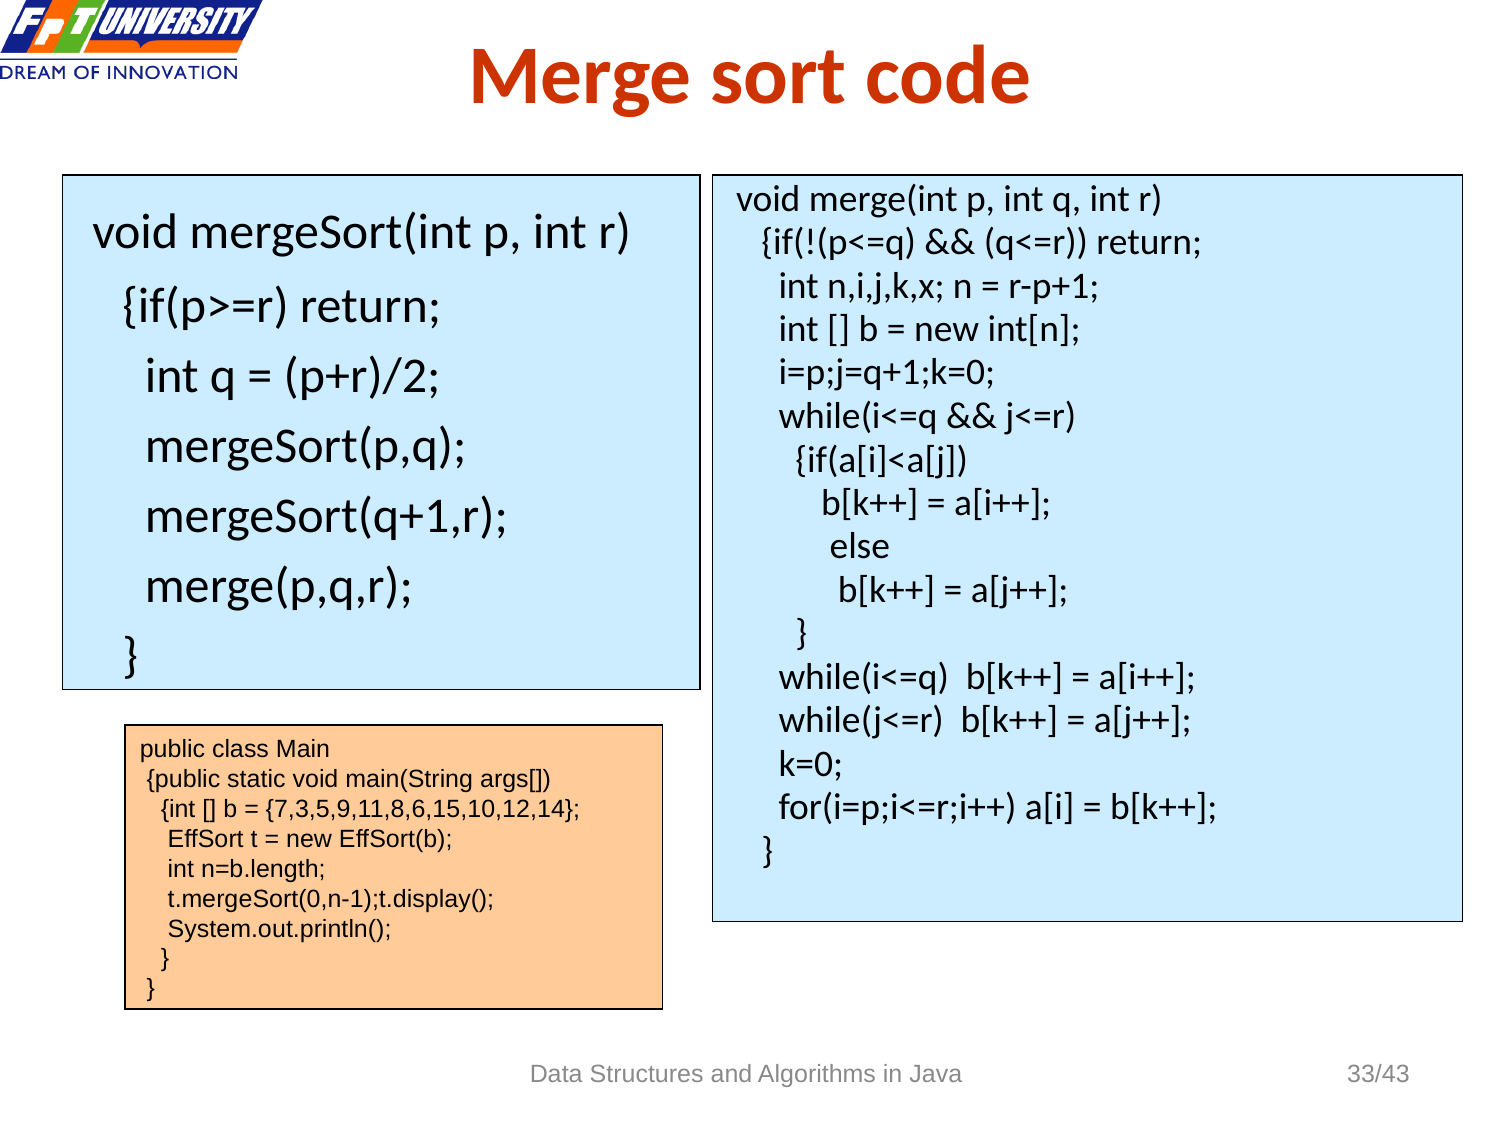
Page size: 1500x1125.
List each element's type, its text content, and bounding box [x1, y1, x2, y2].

footer Data Structures and Algorithms in Java [474, 1042, 1025, 1103]
text_box void mergeSort(int p, int r) {if(p>=r) return; int q = (p+r)/2; mergeSort(p,q); mergeSort(q+1,r); merge(p,q,r); } [62, 174, 700, 690]
slide_number /43 [1074, 1042, 1425, 1103]
title Merge sort code [74, 0, 1426, 172]
picture [0, 0, 74, 79]
text_box public class Main {public static void main(String args[]) {int [] b = {7,3,5,9,11,8,6,15,10,12,14}; EffSort t = new EffSort(b); int n=b.length; t.mergeSort(0,n-1);t.display(); System.out.println(); } } [124, 725, 663, 1010]
list void merge(int p, int q, int r) {if(!(p<=q) && (q<=r)) return; int n,i,j,k,x; n = r-p+1; int [] b = new int[n]; i=p;j=q+1;k=0; while(i<=q && j<=r) {if(a[i]<a[j]) b[k++] = a[i++]; else b[k++] = a[j++]; } while(i<=q) b[k++] = a[i++]; while(j<=r) b[k++] = a[j++]; k=0; for(i=p;i<=r;i++) a[i] = b[k++]; } [712, 174, 1463, 922]
